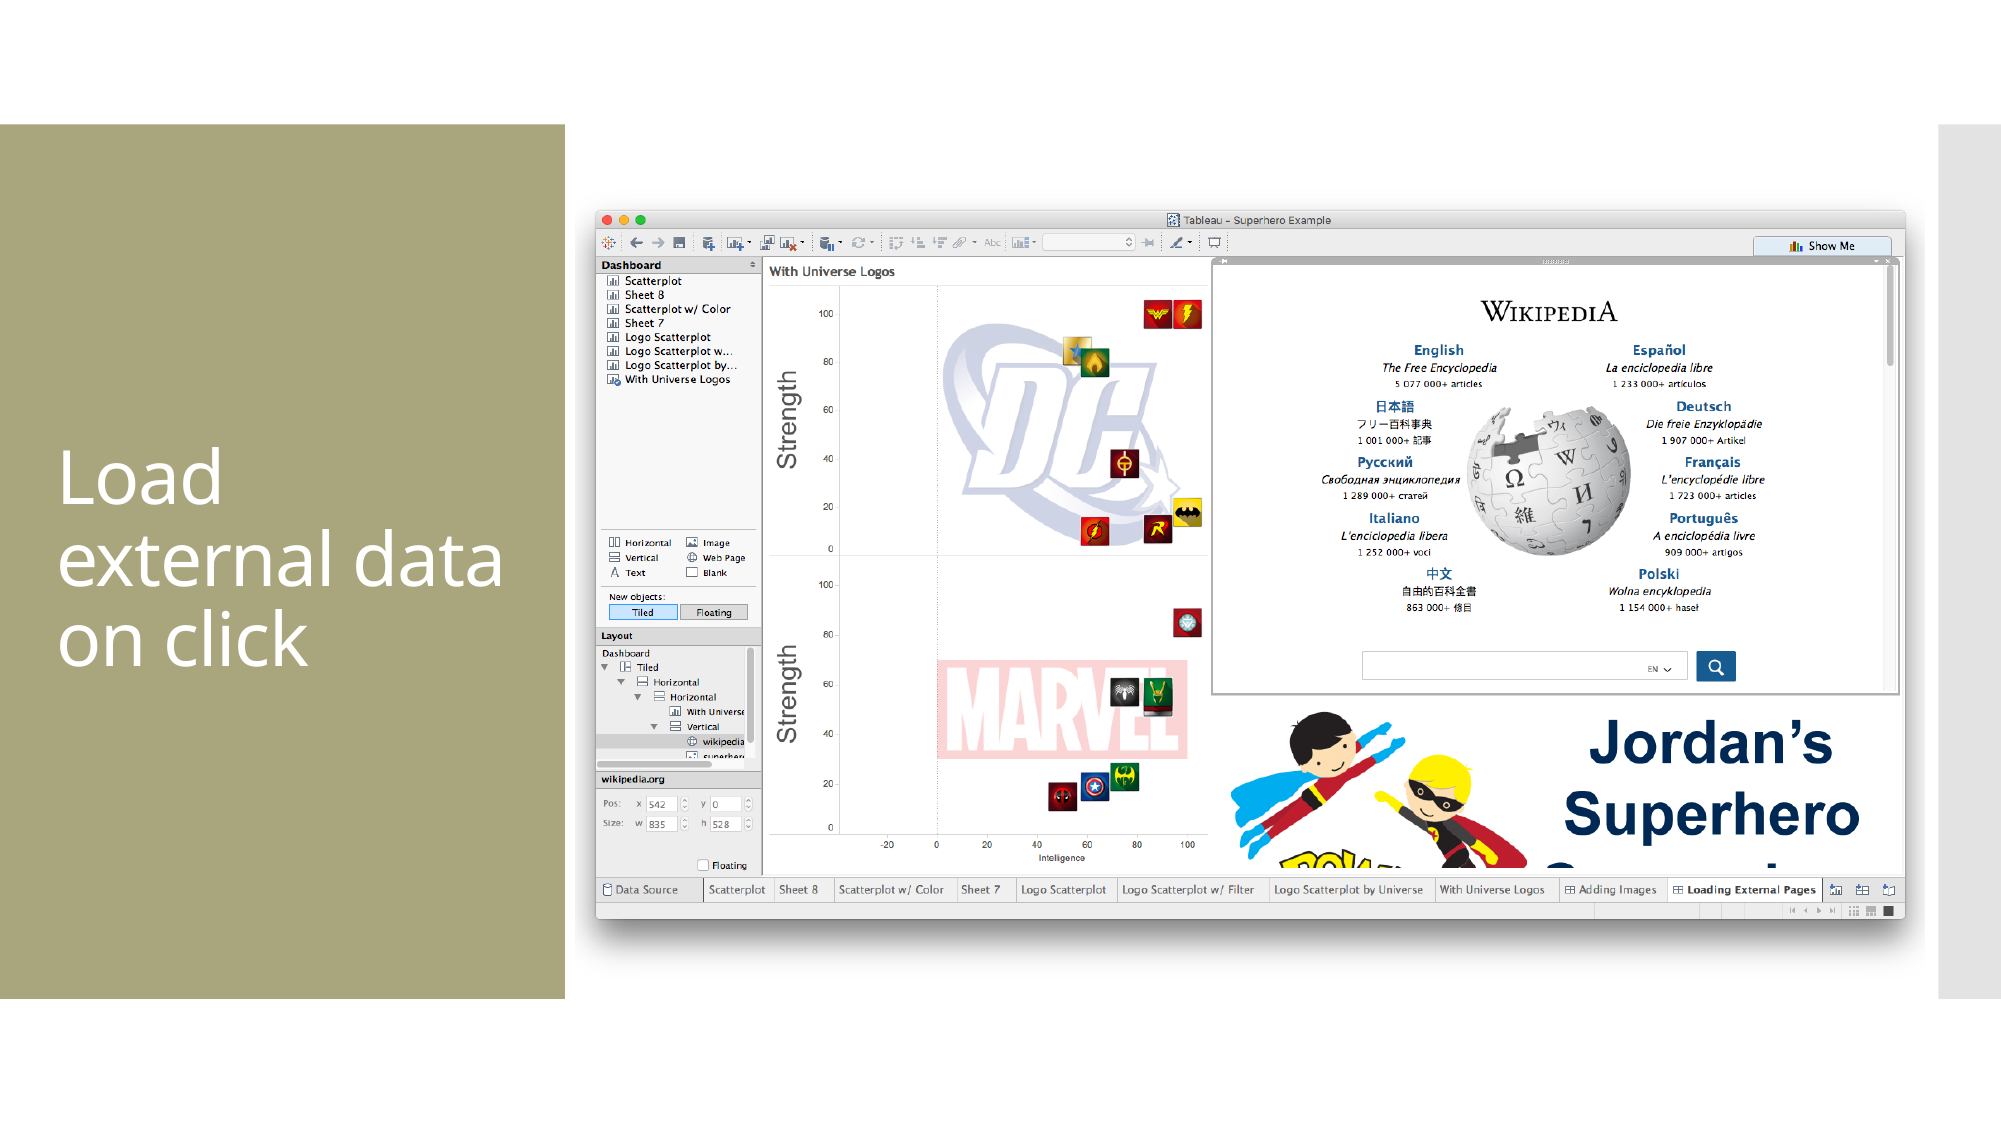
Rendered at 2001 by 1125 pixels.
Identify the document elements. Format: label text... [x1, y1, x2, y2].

text_box Load external data on click [41, 184, 525, 940]
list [574, 184, 1926, 985]
